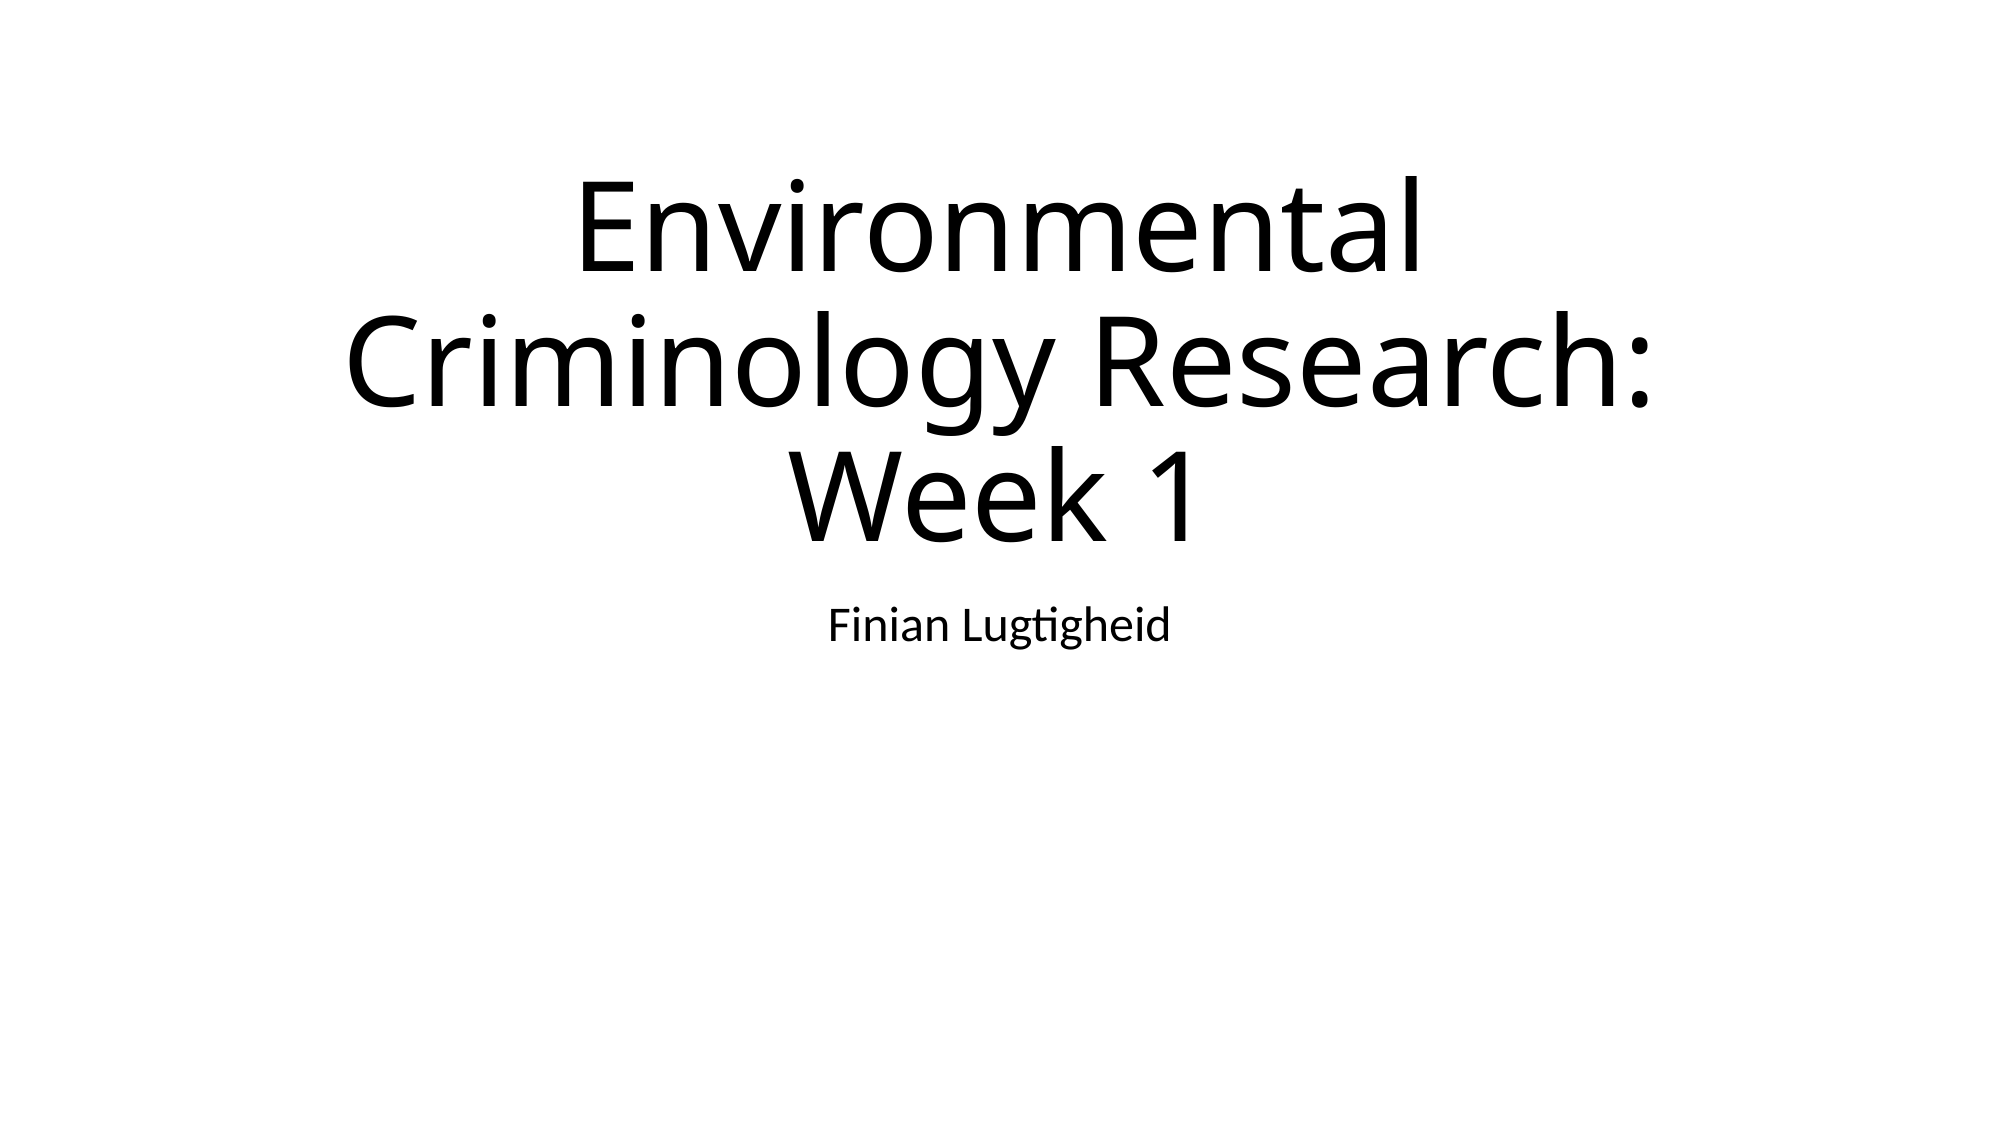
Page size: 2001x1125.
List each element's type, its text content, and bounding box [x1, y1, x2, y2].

subtitle Finian Lugtigheid [249, 590, 1750, 863]
title Environmental Criminology Research: Week 1 [249, 184, 1750, 576]
